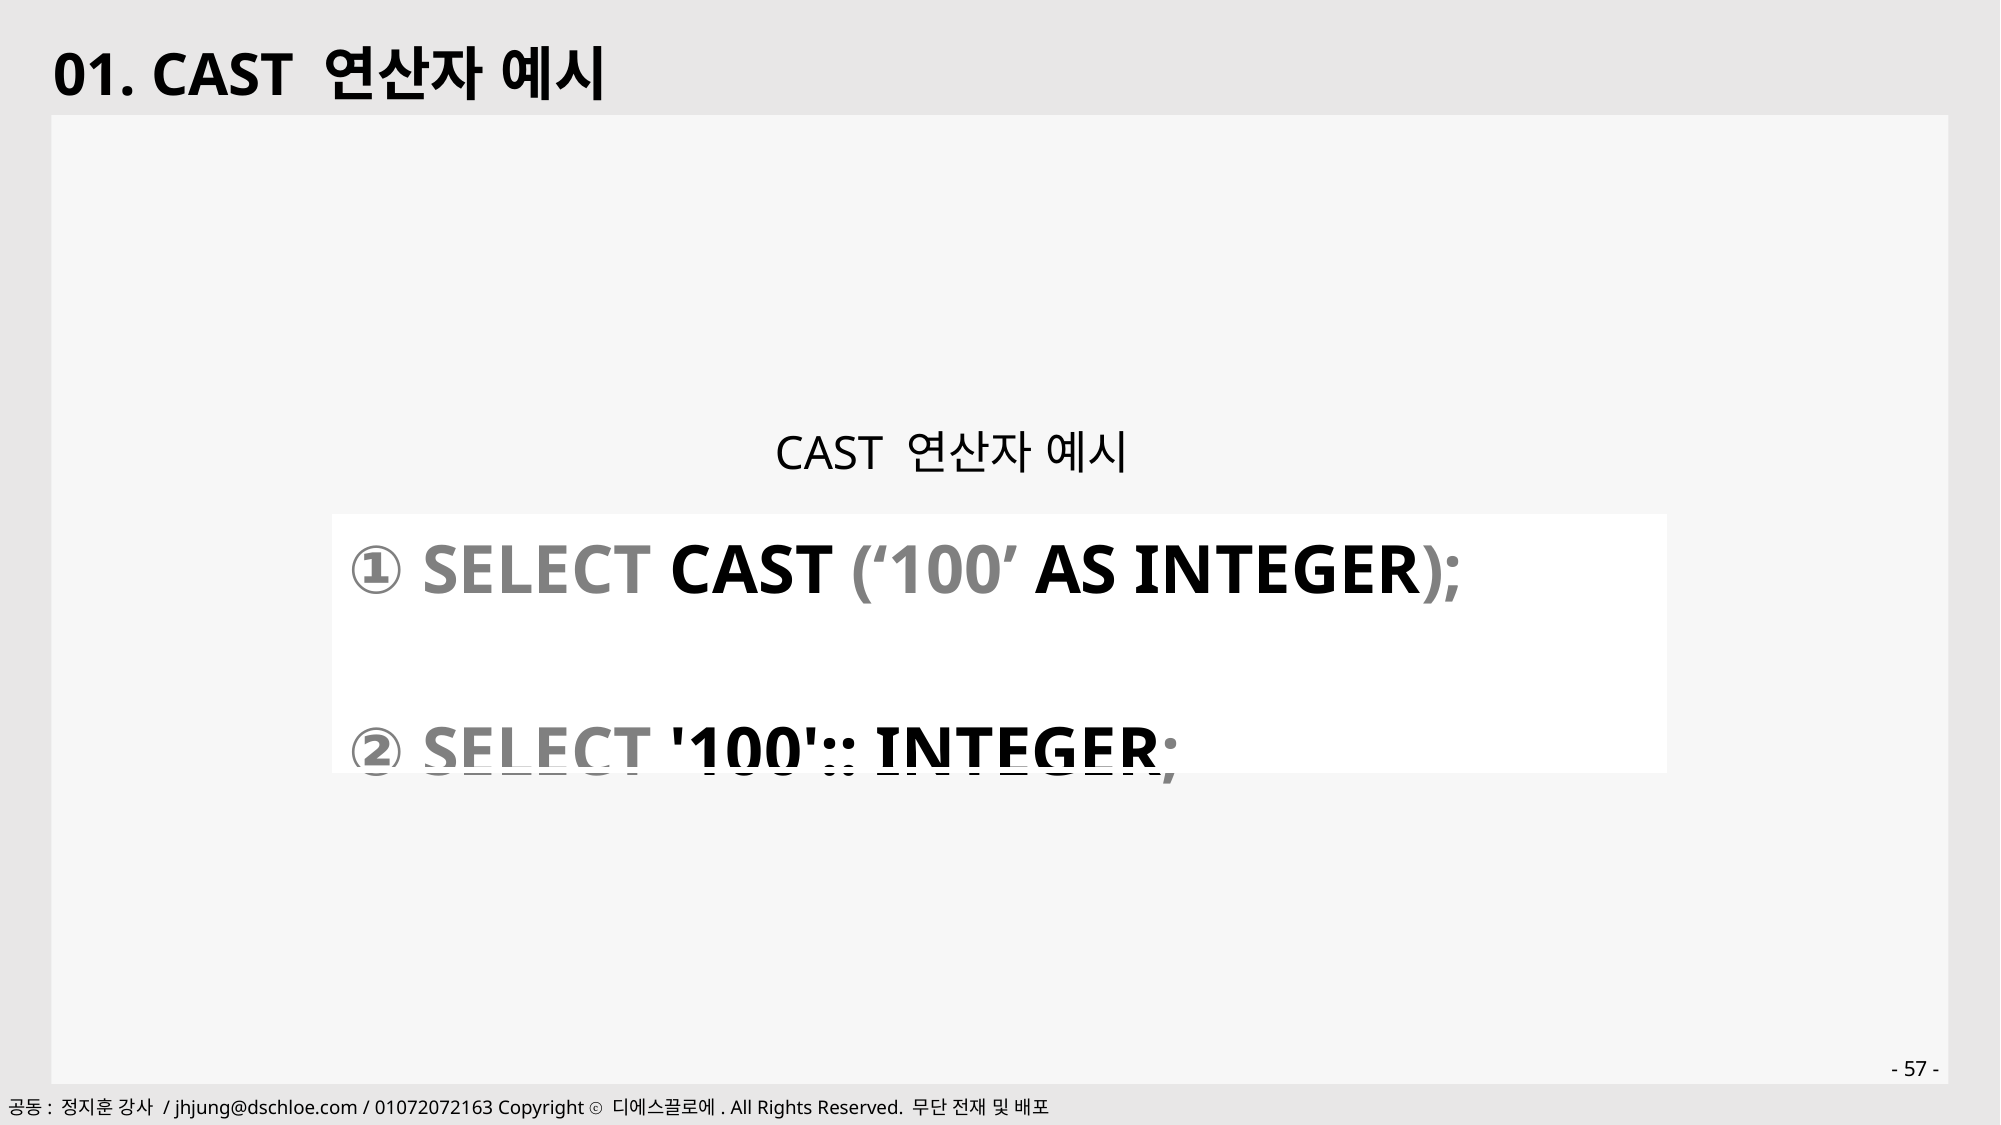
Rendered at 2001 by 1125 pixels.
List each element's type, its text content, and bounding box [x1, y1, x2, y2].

table_header ① SELECT CAST (‘100’ AS INTEGER); ② SELECT '100':: INTEGER; [334, 516, 1666, 767]
text_box 01. CAST 연산자 예시 [38, 30, 623, 115]
slide_number - 57 - [1504, 1039, 1955, 1100]
text_box CAST 연산자 예시 [759, 416, 1144, 487]
